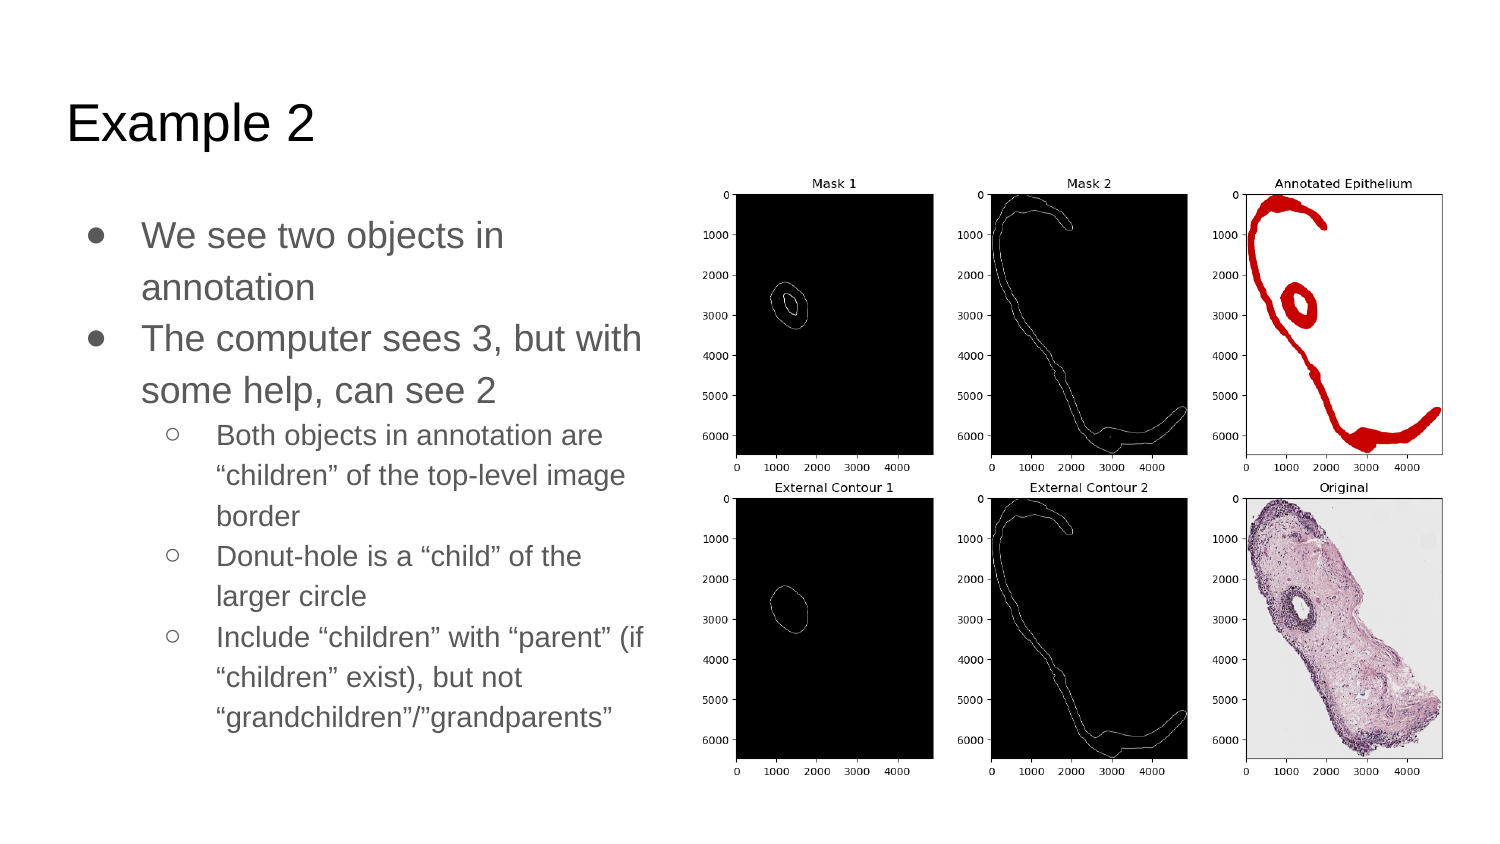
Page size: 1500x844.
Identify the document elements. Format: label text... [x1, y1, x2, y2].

title Example 2 [51, 72, 1449, 167]
picture [694, 171, 1450, 785]
list We see two objects in annotation The computer sees 3, but with some help, can see 2 Both objects in annotation are “children” of the top-level image border Donut-hole is a “child” of the larger circle Include “children” with “parent” (if “children” exist), but not “grandchildren”/”grandparents” [51, 189, 674, 750]
